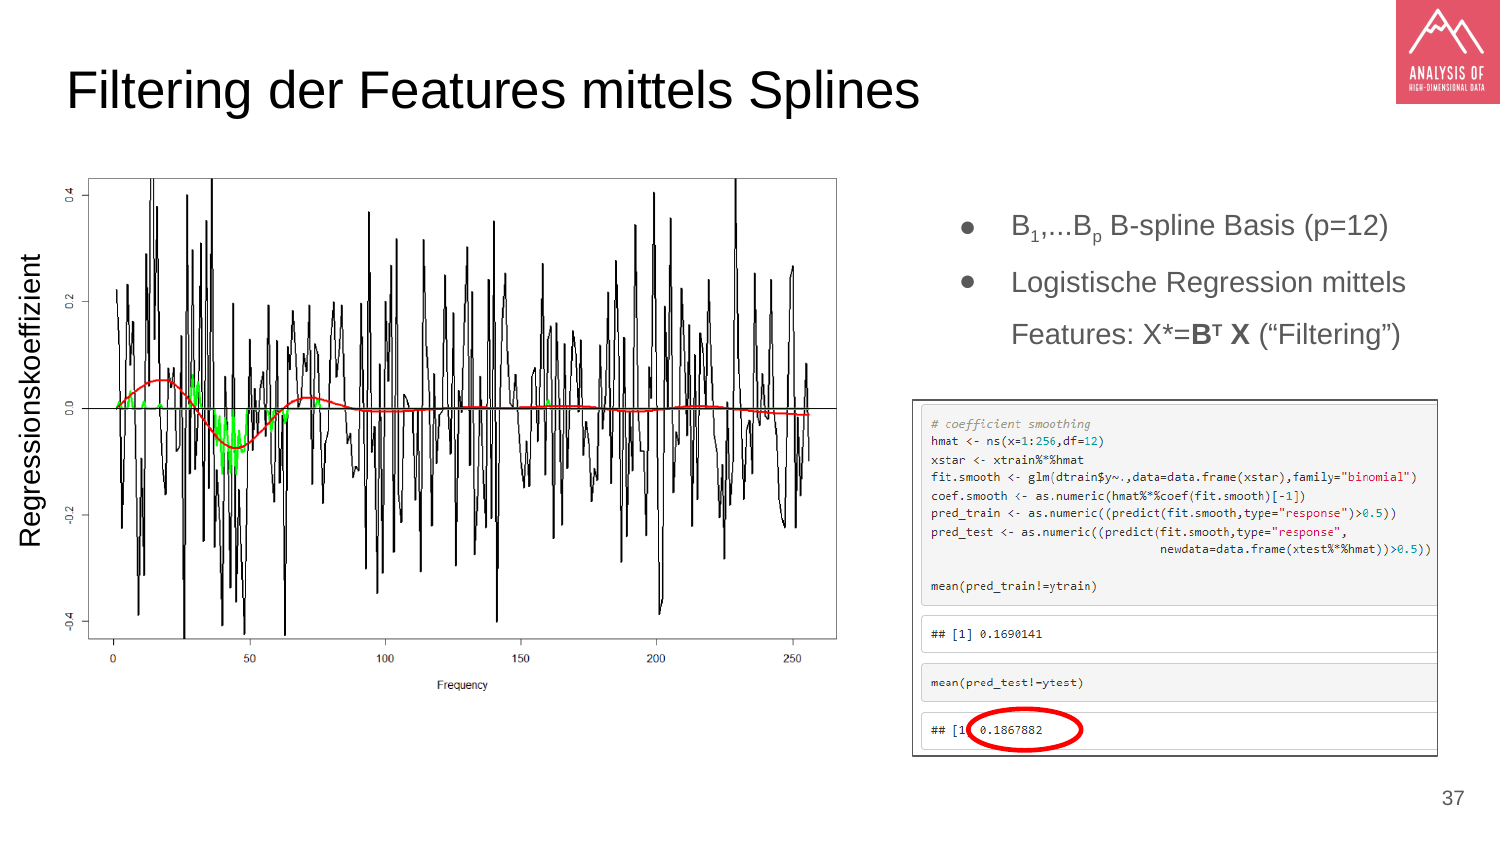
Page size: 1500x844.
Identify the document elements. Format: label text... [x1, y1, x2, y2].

picture [1396, 0, 1500, 104]
text_box Regressionskoeffizient [0, 185, 45, 564]
picture [913, 400, 1438, 756]
slide_number ‹#› [1389, 764, 1480, 830]
text_box B1,...Bp B-spline Basis (p=12) Logistische Regression mittels Features: X*=BT X (“Filtering”) [920, 171, 1430, 366]
picture [50, 170, 846, 700]
title Filtering der Features mittels Splines [51, 40, 1449, 135]
